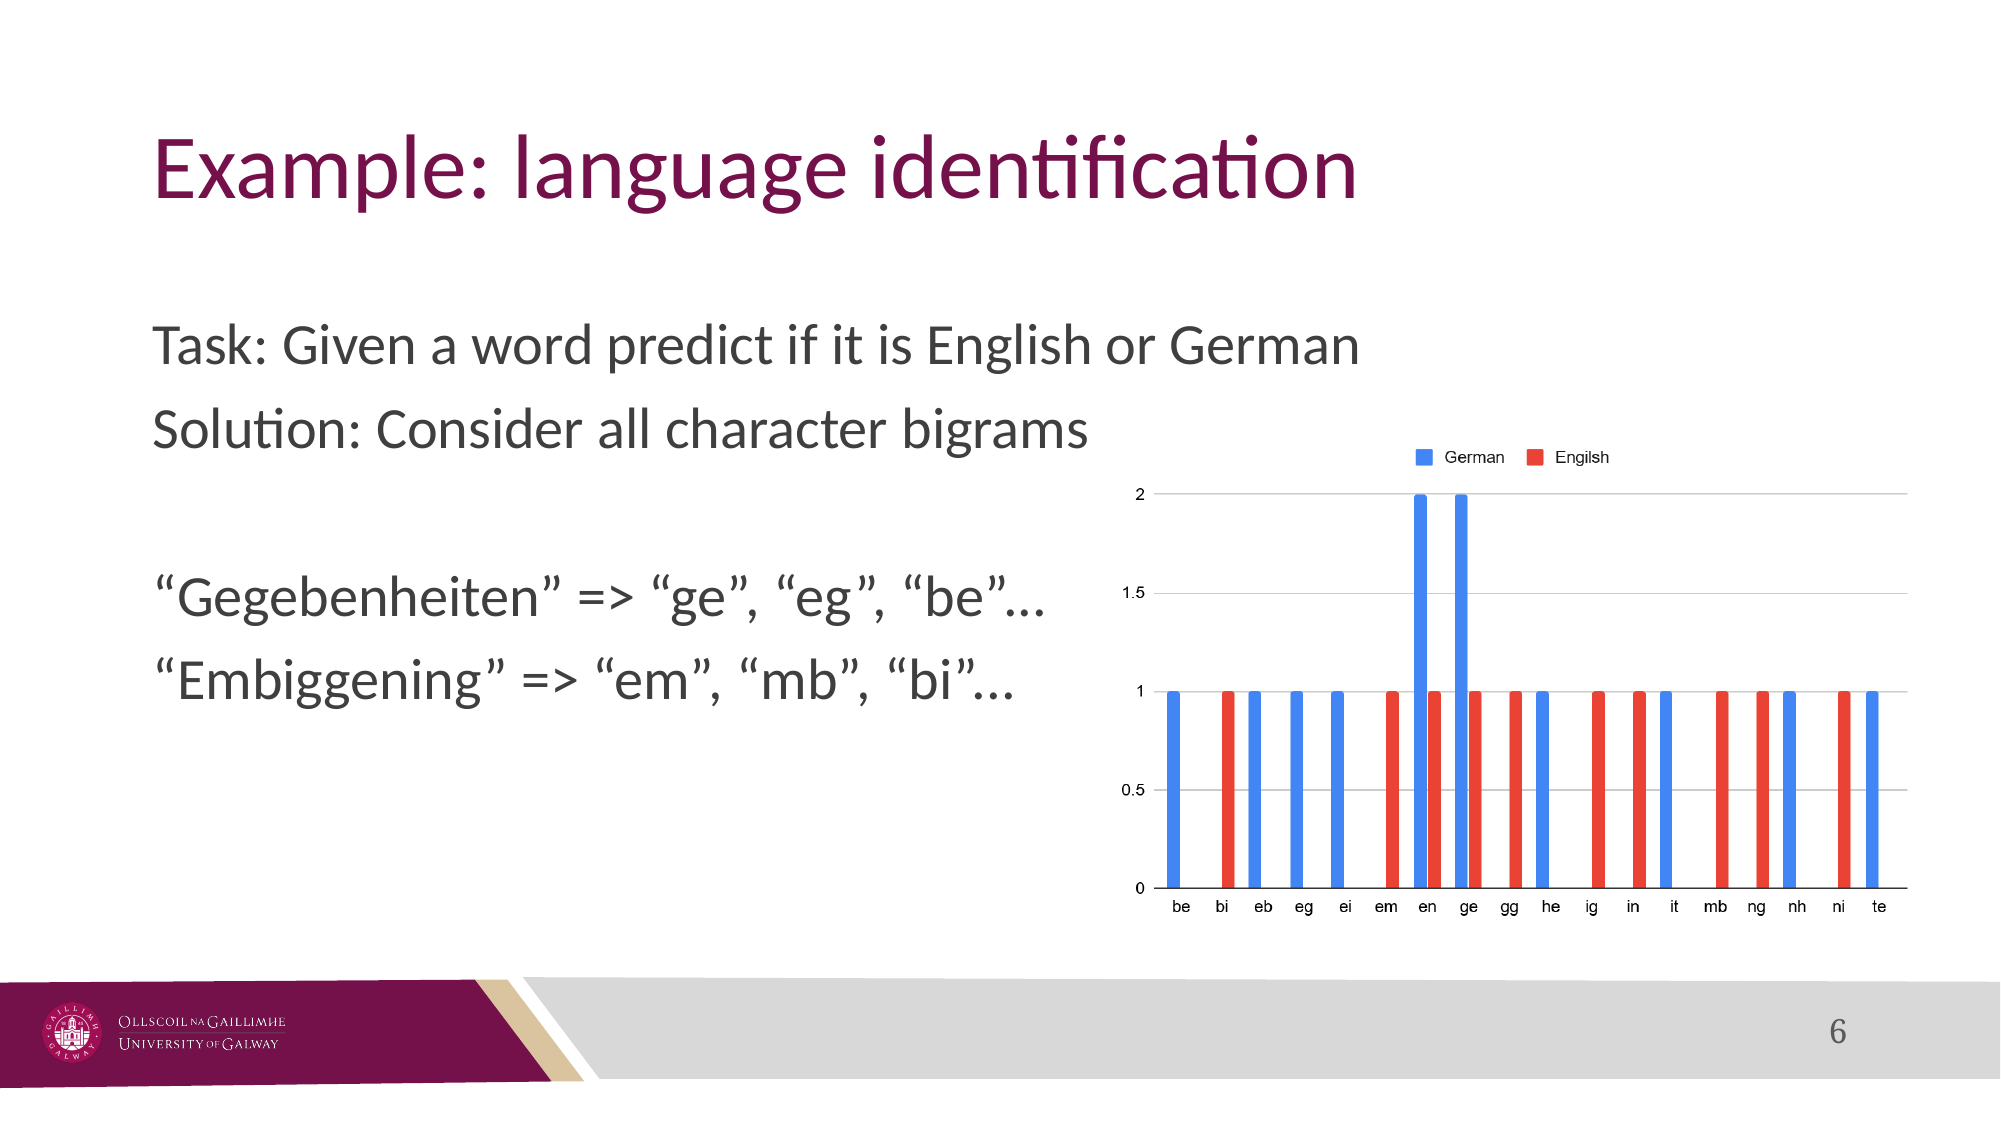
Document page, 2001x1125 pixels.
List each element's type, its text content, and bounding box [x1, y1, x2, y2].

title Example: language identification [137, 59, 1863, 278]
list Task: Given a word predict if it is English or German Solution: Consider all character bigrams “Gegebenheiten” => “ge”, “eg”, “be”... “Embiggening” => “em”, “mb”, “bi”... [137, 299, 1863, 925]
footer 6 [1187, 1002, 1863, 1063]
picture [42, 1002, 285, 1063]
picture [1091, 421, 1933, 942]
